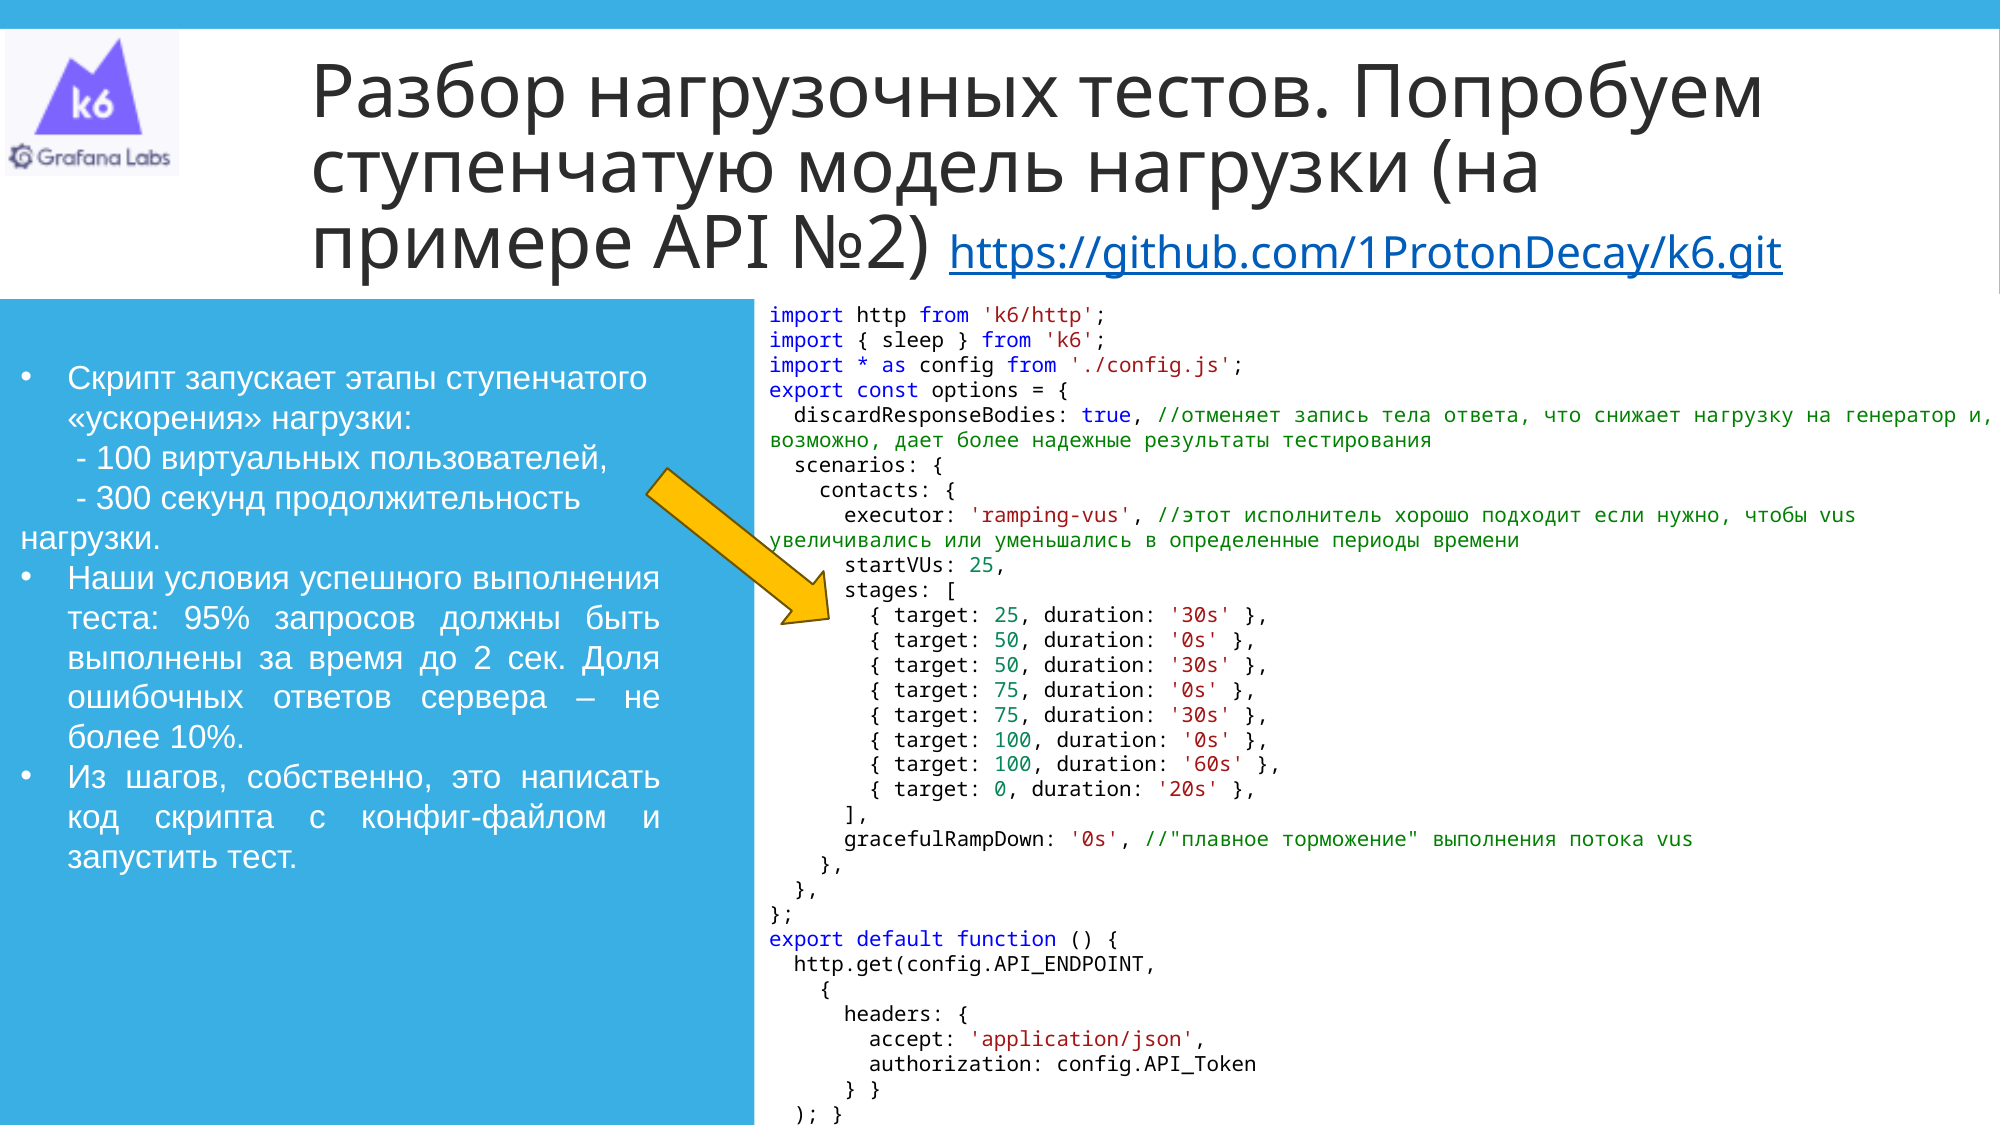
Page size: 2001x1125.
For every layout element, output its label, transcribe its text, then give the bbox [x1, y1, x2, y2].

text_box [645, 467, 830, 626]
picture [5, 30, 179, 176]
text_box Скрипт запускает этапы ступенчатого «ускорения» нагрузки: - 100 виртуальных пользователей, - 300 секунд продолжительность нагрузки. Наши условия успешного выполнения теста: 95% запросов должны быть выполнены за время до 2 сек. Доля ошибочных ответов сервера – не более 10%. Из шагов, собственно, это написать код скрипта с конфиг-файлом и запустить тест. [5, 348, 677, 883]
text_box import http from 'k6/http'; import { sleep } from 'k6'; import * as config from './config.js'; export const options = { discardResponseBodies: true, //отменяет запись тела ответа, что снижает нагрузку на генератор и, возможно, дает более надежные результаты тестирования scenarios: { contacts: { executor: 'ramping-vus', //этот исполнитель хорошо подходит если нужно, чтобы vus увеличивались или уменьшались в определенные периоды времени startVUs: 25, stages: [ { target: 25, duration: '30s' }, { target: 50, duration: '0s' }, { target: 50, duration: '30s' }, { target: 75, duration: '0s' }, { target: 75, duration: '30s' }, { target: 100, duration: '0s' }, { target: 100, duration: '60s' }, { target: 0, duration: '20s' }, ], gracefulRampDown: '0s', //"плавное торможение" выполнения потока vus }, }, }; export default function () { http.get(config.API_ENDPOINT, { headers: { accept: 'application/json', authorization: config.API_Token } } ); } [754, 294, 2000, 1125]
title Разбор нагрузочных тестов. Попробуем ступенчатую модель нагрузки (на примере API №2) https://github.com/1ProtonDecay/k6.git [295, 46, 1803, 295]
